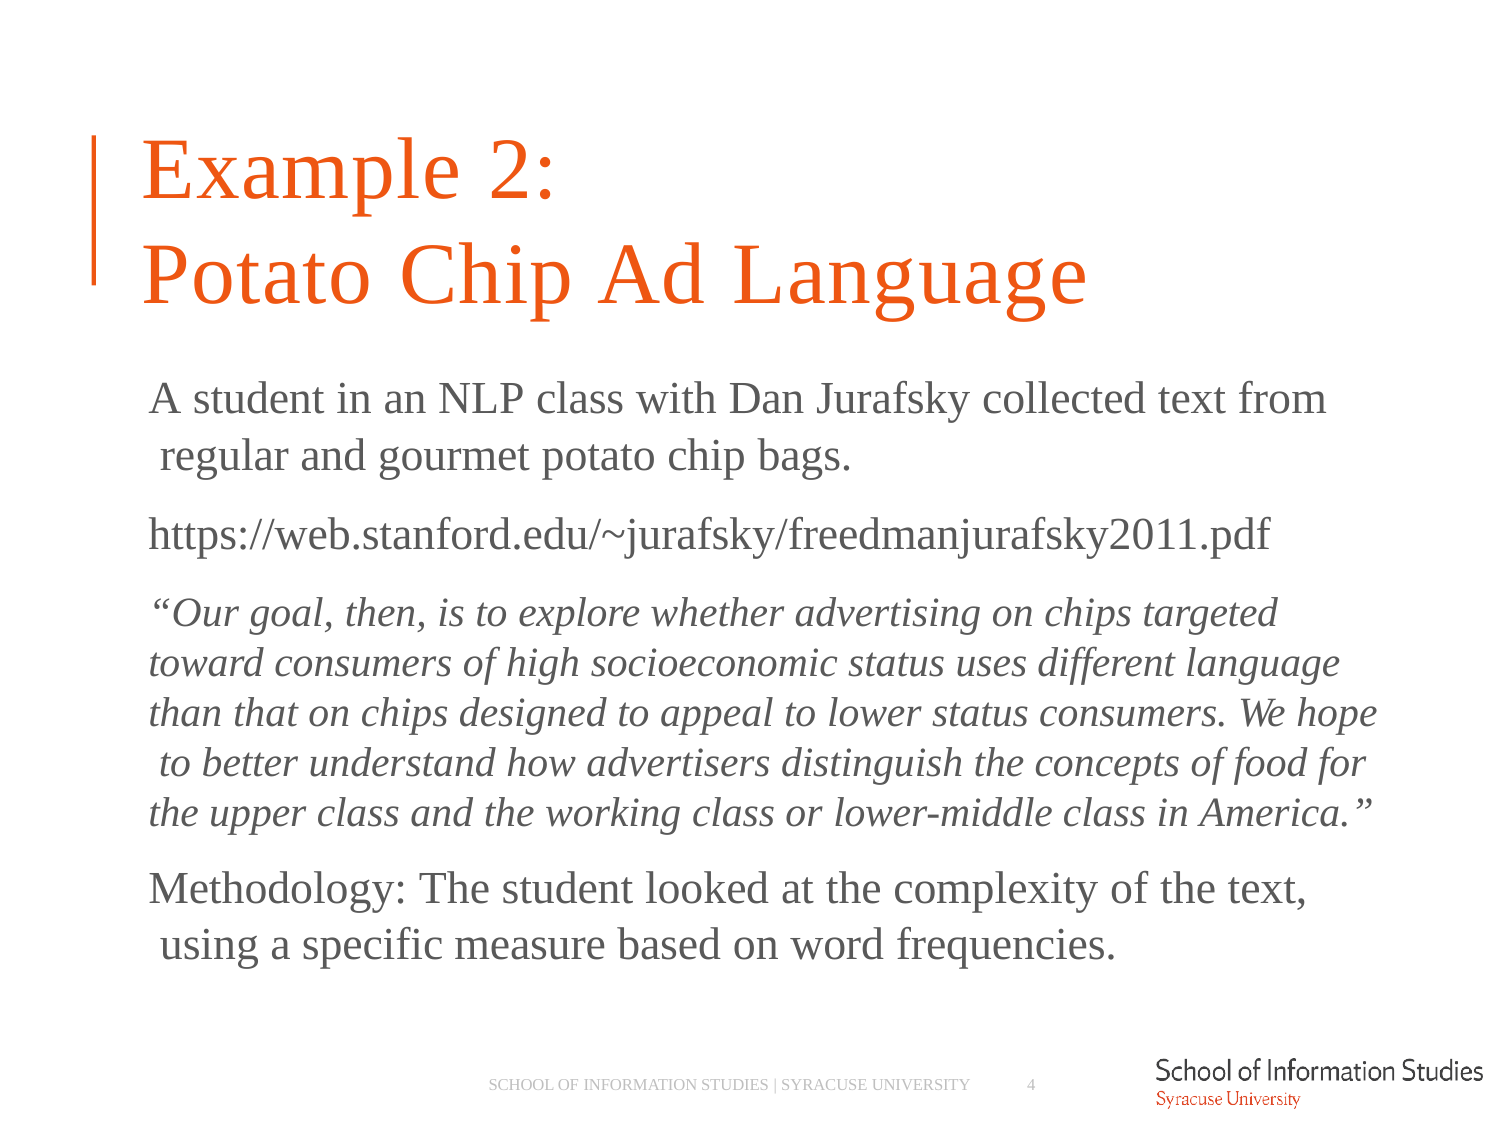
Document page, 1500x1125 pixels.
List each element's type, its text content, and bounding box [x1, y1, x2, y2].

footer SCHOOL OF INFORMATION STUDIES | SYRACUSE UNIVERSITY [486, 1073, 979, 1125]
text_box A student in an NLP class with Dan Jurafsky collected text from regular and gourmet potato chip bags. https://web.stanford.edu/~jurafsky/freedmanjurafsky2011.pdf “Our goal, then, is to explore whether advertising on chips targeted toward consumers of high socioeconomic status uses different language than that on chips designed to appeal to lower status consumers. We hope to better understand how advertisers distinguish the concepts of food for the upper class and the working class or lower-middle class in America.” Methodology: The student looked at the complexity of the text, using a specific measure based on word frequencies. [146, 366, 1380, 969]
title Example 2: Potato Chip Ad Language [138, 109, 1095, 322]
picture [1156, 1058, 1483, 1109]
slide_number 4 [1020, 1073, 1042, 1125]
